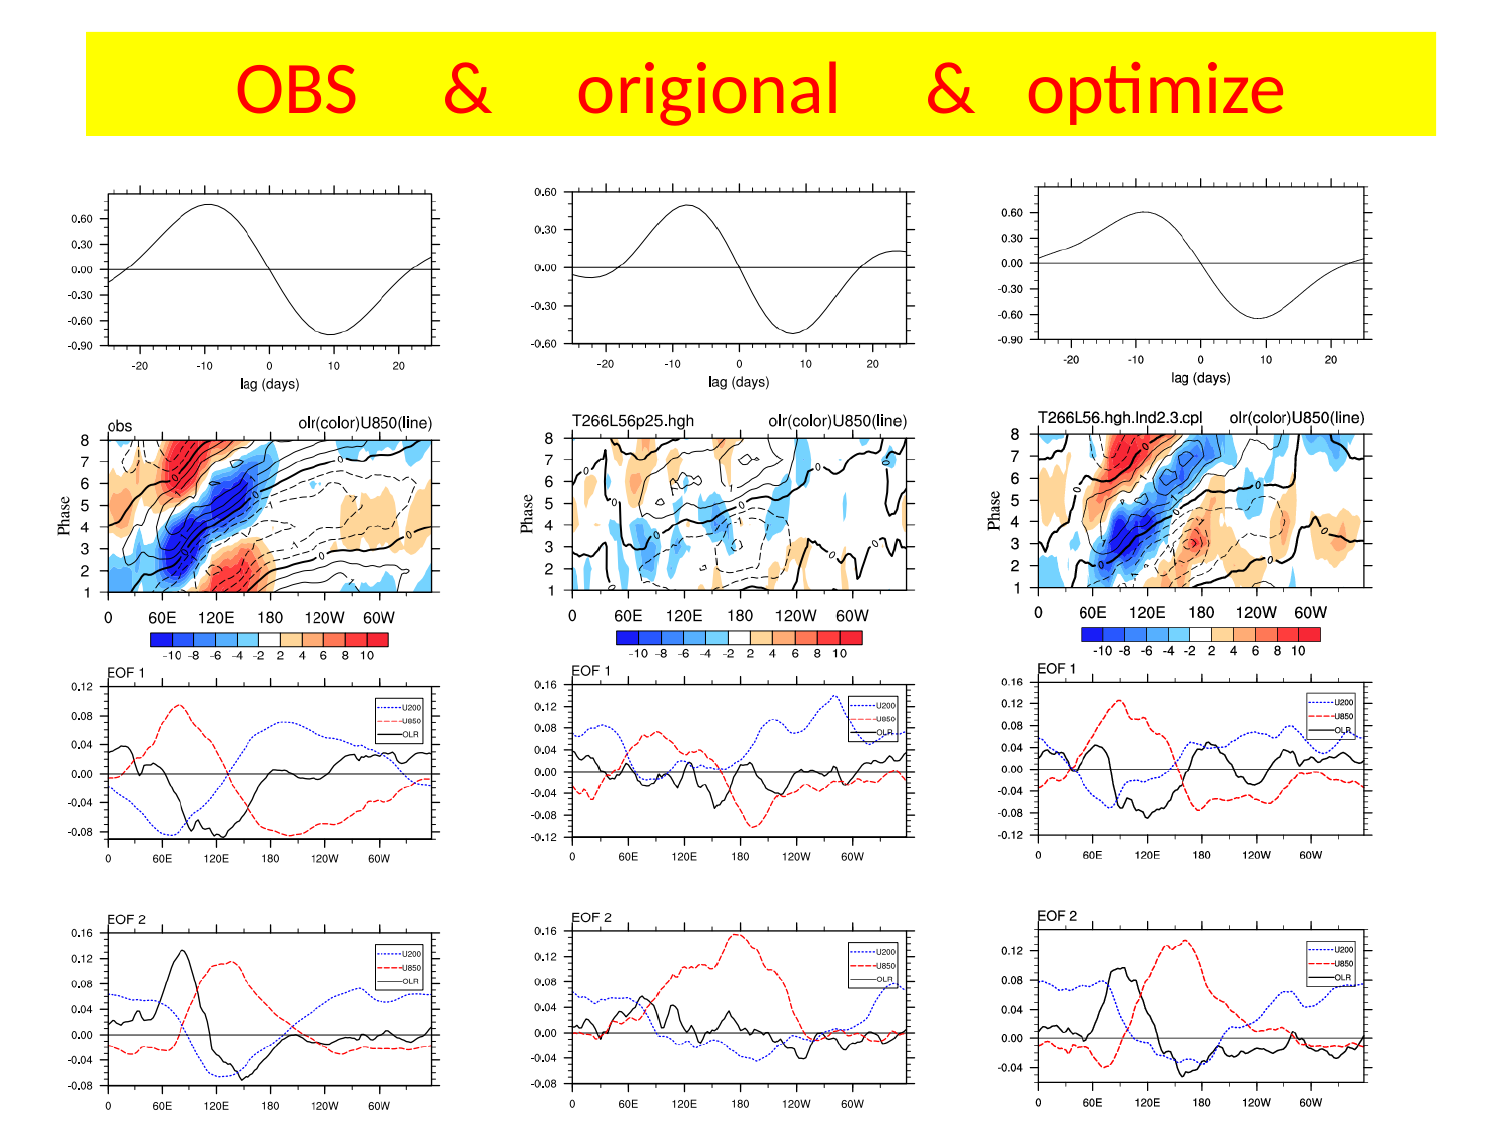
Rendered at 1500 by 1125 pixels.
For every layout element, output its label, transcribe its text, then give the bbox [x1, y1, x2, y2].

text_box OBS & origional & optimize [86, 31, 1437, 136]
picture [53, 177, 450, 1119]
picture [983, 163, 1383, 1119]
picture [488, 177, 932, 1119]
